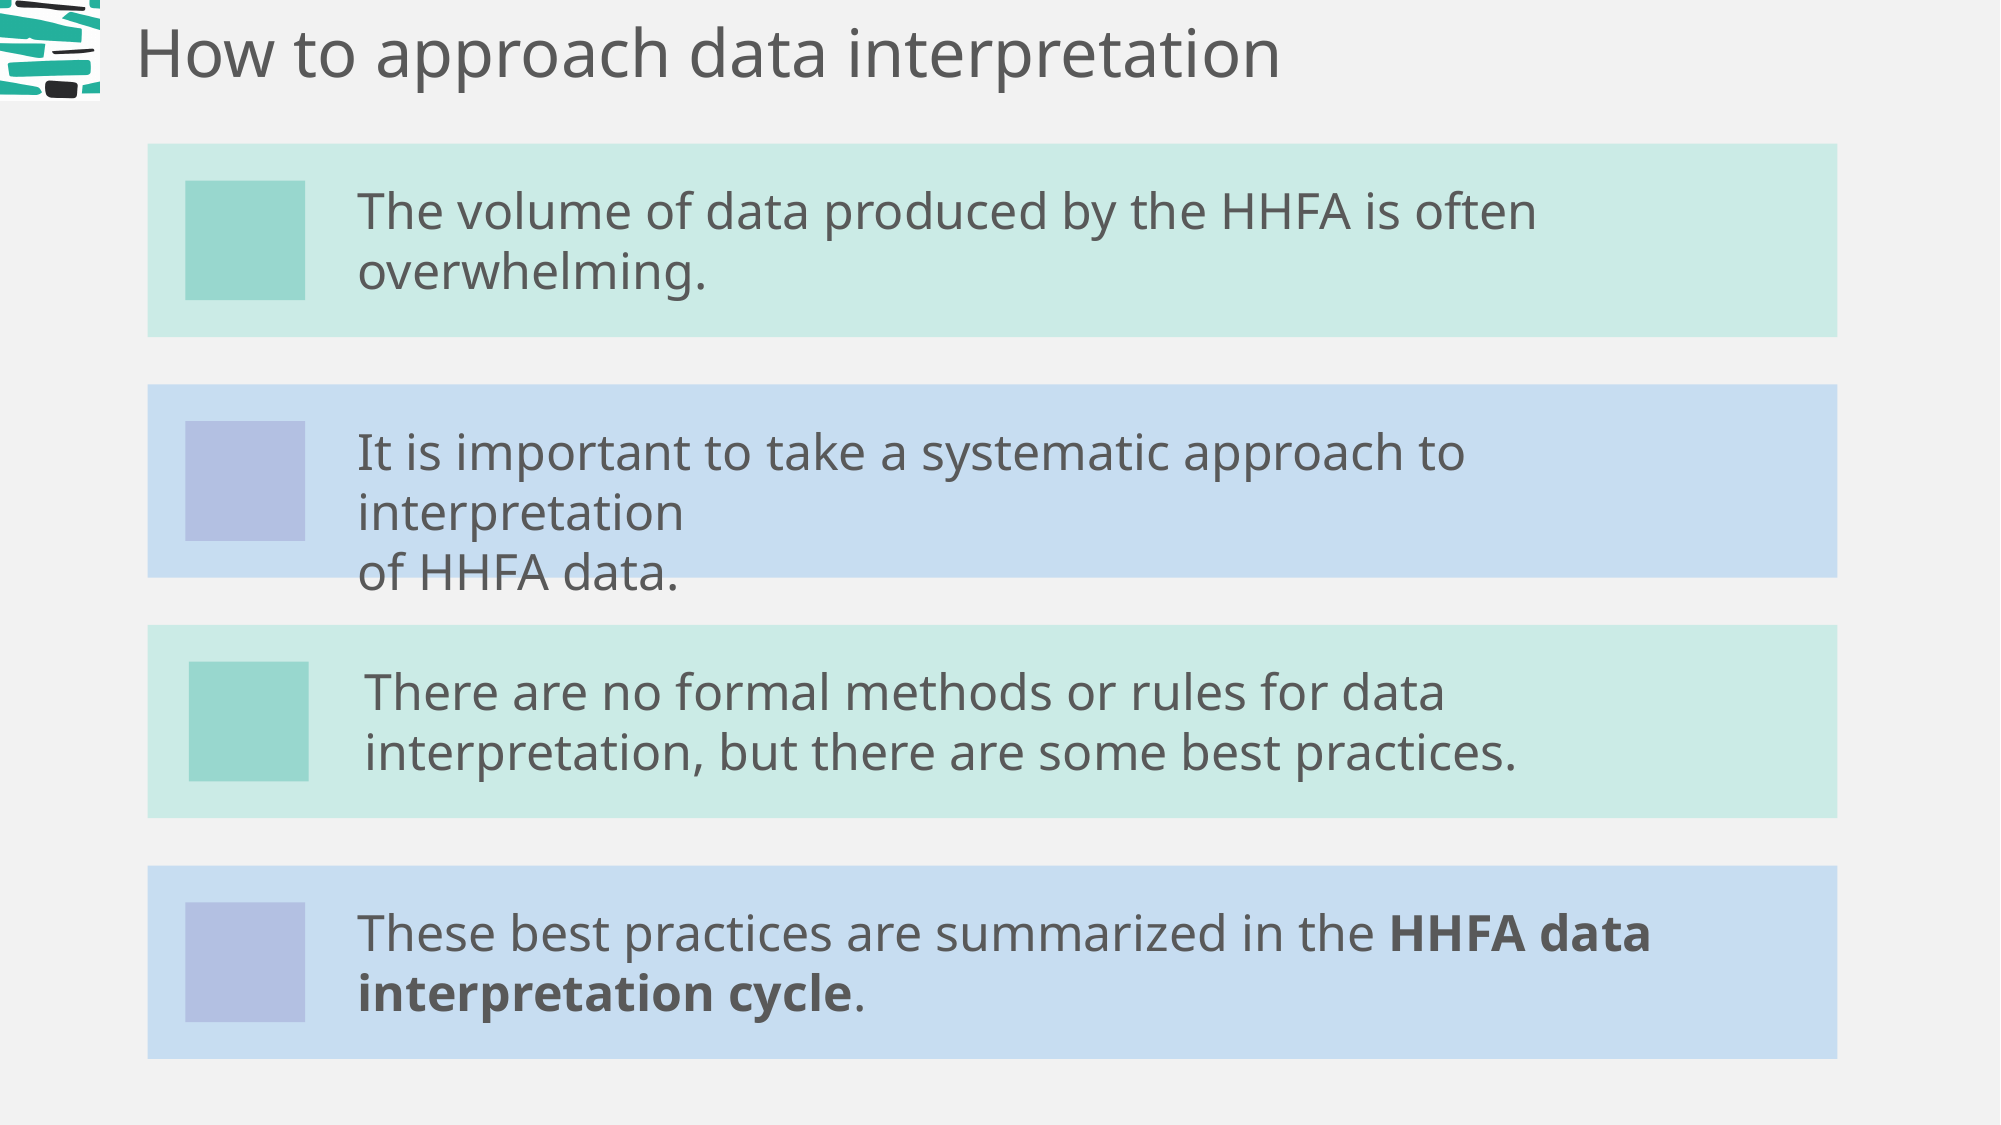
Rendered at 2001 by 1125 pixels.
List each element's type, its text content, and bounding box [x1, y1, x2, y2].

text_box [147, 384, 1838, 578]
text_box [147, 624, 1838, 819]
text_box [147, 865, 1838, 1059]
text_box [0, 0, 1977, 101]
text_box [147, 143, 1838, 338]
text_box It is important to take a systematic approach to interpretation of HHFA data. [342, 578, 1815, 608]
